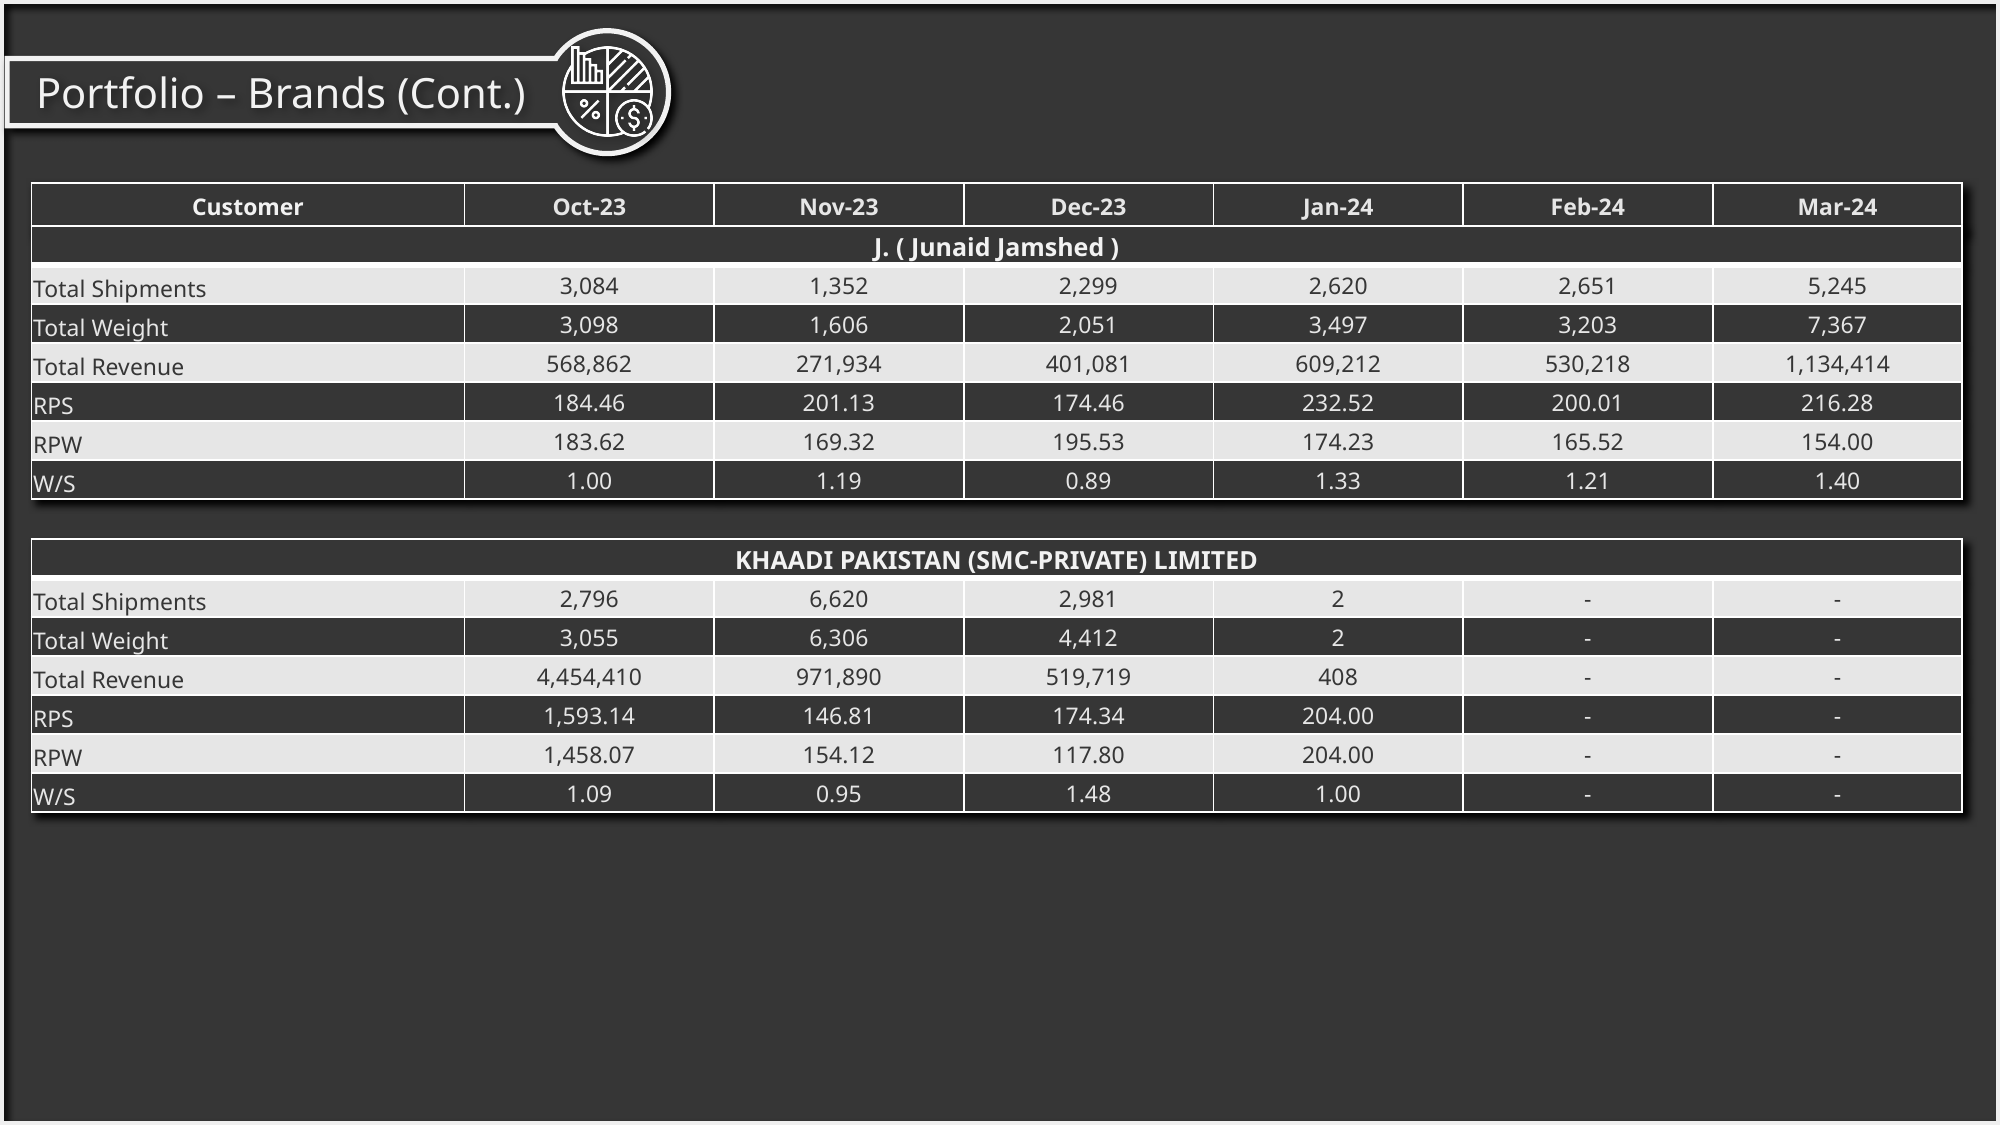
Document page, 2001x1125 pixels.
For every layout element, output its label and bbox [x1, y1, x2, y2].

table_header [965, 184, 1213, 225]
table_cell [465, 268, 713, 303]
table_cell [1464, 461, 1712, 498]
table_cell [465, 461, 713, 498]
table_header [465, 184, 713, 225]
table_cell [965, 618, 1213, 655]
table_cell [715, 422, 963, 459]
table_cell [32, 618, 464, 655]
table_cell [1464, 383, 1712, 420]
table_cell [1464, 696, 1712, 733]
table_header [32, 184, 464, 225]
table_cell [1214, 305, 1462, 342]
table_cell [1714, 618, 1961, 655]
table_cell [465, 774, 713, 811]
table_cell [1214, 774, 1462, 811]
picture [561, 46, 653, 137]
table_cell [465, 696, 713, 733]
table_cell [465, 305, 713, 342]
table_header [1214, 184, 1462, 225]
table_cell [965, 657, 1213, 694]
table_header [32, 540, 1961, 575]
table_header [1714, 184, 1961, 225]
table_header [1464, 184, 1712, 225]
table_cell [965, 383, 1213, 420]
table_cell [465, 344, 713, 381]
table_cell [715, 268, 963, 303]
text_box [0, 0, 2000, 1125]
table_cell [1714, 657, 1961, 694]
table_cell [1214, 268, 1462, 303]
table_cell [32, 581, 464, 616]
table_cell [1714, 774, 1961, 811]
table_cell [1214, 422, 1462, 459]
table_cell [715, 696, 963, 733]
table_cell [1214, 696, 1462, 733]
table_cell [32, 305, 464, 342]
table_cell [1464, 305, 1712, 342]
table_cell [32, 696, 464, 733]
table_cell [1714, 383, 1961, 420]
table_cell [32, 422, 464, 459]
table_cell [1464, 618, 1712, 655]
table_cell [715, 344, 963, 381]
table_cell [32, 657, 464, 694]
table_cell [1464, 422, 1712, 459]
table_cell [715, 383, 963, 420]
table_cell [465, 618, 713, 655]
table_cell [1214, 581, 1462, 616]
table_cell [1714, 344, 1961, 381]
table_cell [965, 344, 1213, 381]
table_cell [1464, 735, 1712, 772]
table_cell [1714, 268, 1961, 303]
table_cell [32, 268, 464, 303]
table_cell [1464, 581, 1712, 616]
table_cell [465, 657, 713, 694]
table_cell [965, 305, 1213, 342]
table_cell [1714, 581, 1961, 616]
table_cell [965, 422, 1213, 459]
table_cell [1464, 657, 1712, 694]
table_cell [715, 305, 963, 342]
table_header [32, 227, 1961, 262]
table_cell [715, 774, 963, 811]
table_cell [465, 422, 713, 459]
table_cell [1714, 305, 1961, 342]
table_cell [32, 461, 464, 498]
table_cell [32, 774, 464, 811]
table_cell [965, 581, 1213, 616]
table_cell [965, 735, 1213, 772]
table_cell [1464, 268, 1712, 303]
table_cell [1714, 735, 1961, 772]
table_cell [1214, 618, 1462, 655]
table_cell [32, 344, 464, 381]
table_cell [715, 735, 963, 772]
table_cell [1214, 344, 1462, 381]
table_cell [715, 618, 963, 655]
table_cell [715, 461, 963, 498]
table_cell [965, 774, 1213, 811]
table_cell [465, 383, 713, 420]
table_cell [1464, 774, 1712, 811]
table_cell [965, 696, 1213, 733]
table_cell [1714, 696, 1961, 733]
table_cell [965, 268, 1213, 303]
table_cell [1714, 422, 1961, 459]
table_cell [1214, 735, 1462, 772]
table_header [715, 184, 963, 225]
table_cell [715, 581, 963, 616]
table_cell [1214, 383, 1462, 420]
table_cell [1464, 344, 1712, 381]
table_cell [1214, 657, 1462, 694]
table_cell [965, 461, 1213, 498]
table_cell [715, 657, 963, 694]
table_cell [32, 383, 464, 420]
table_cell [1214, 461, 1462, 498]
table_cell [465, 735, 713, 772]
table_cell [1714, 461, 1961, 498]
table_cell [32, 735, 464, 772]
table_cell [465, 581, 713, 616]
